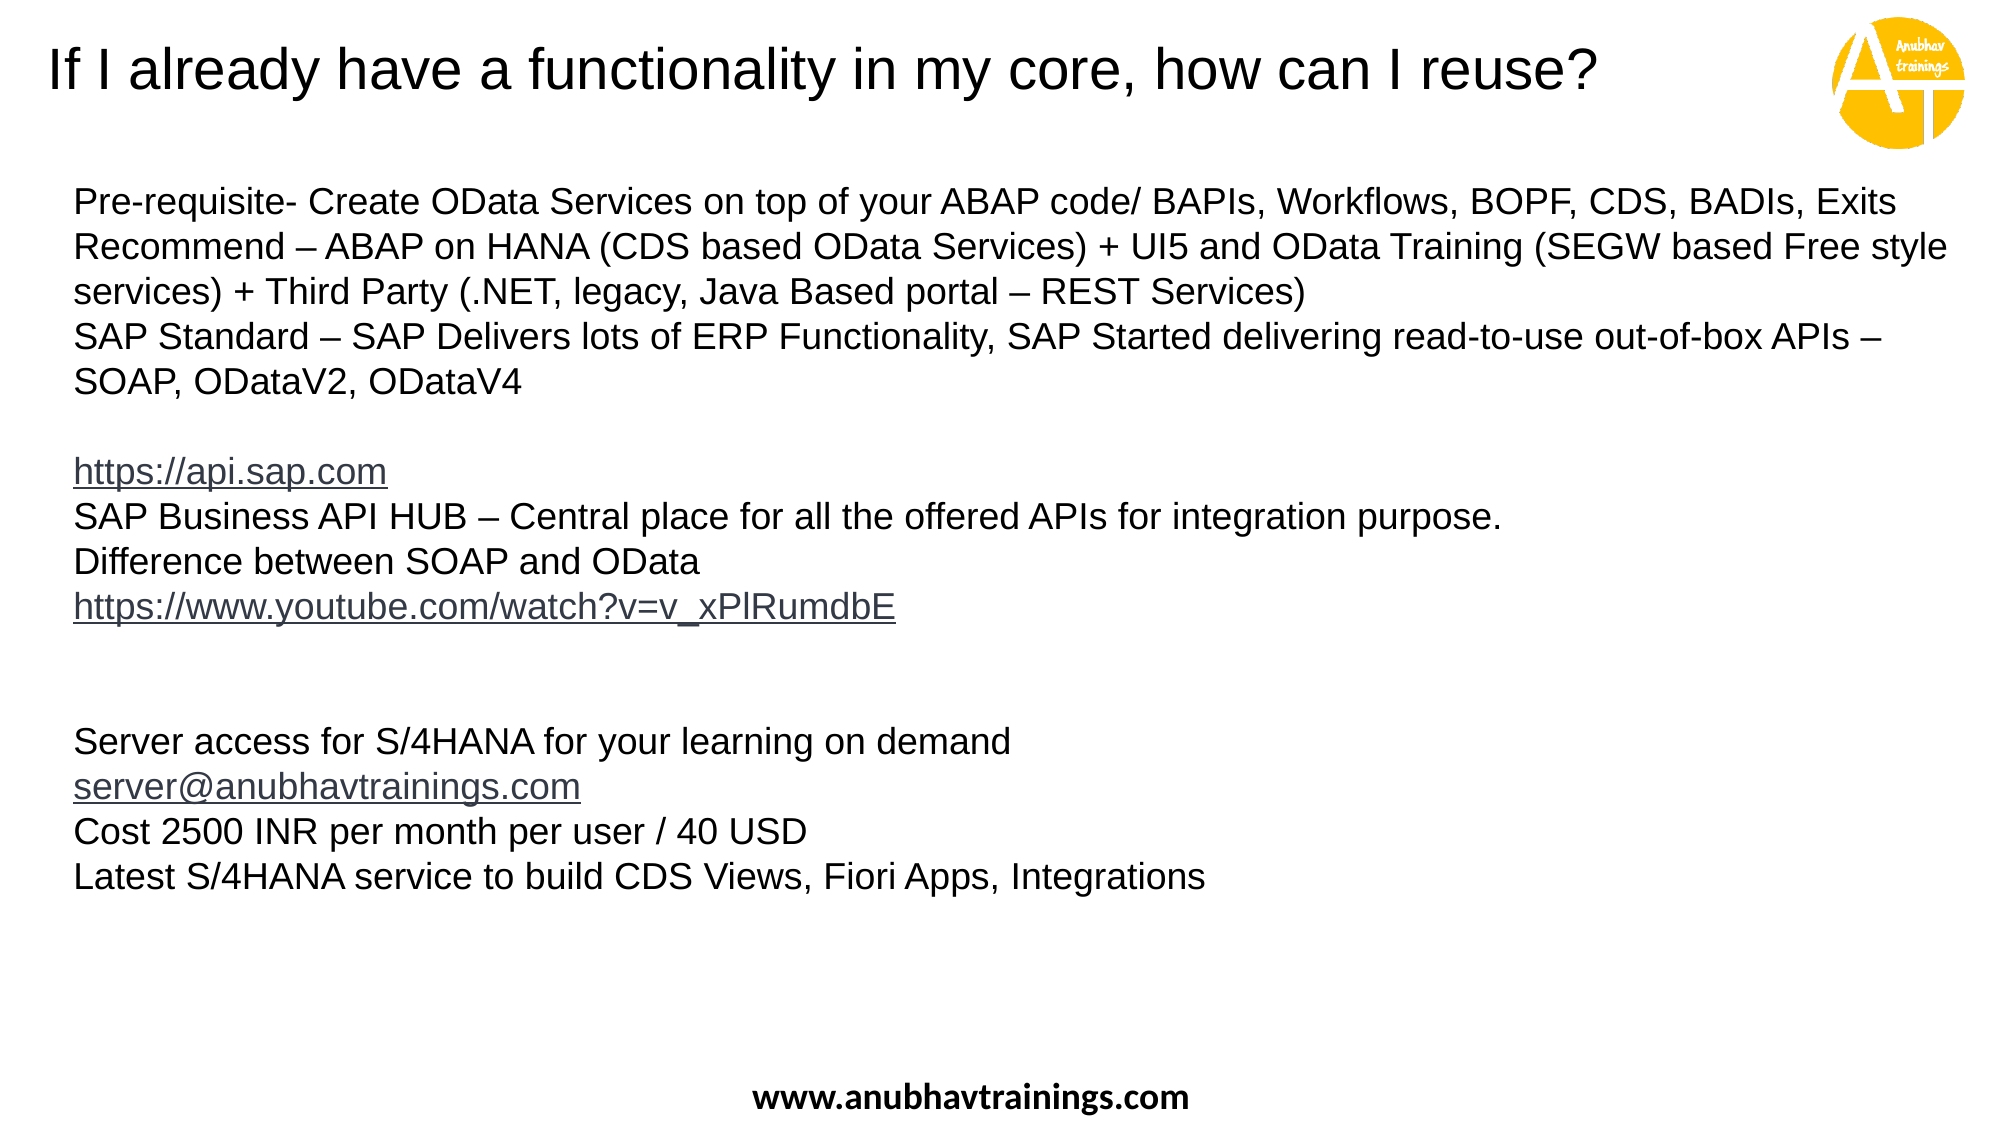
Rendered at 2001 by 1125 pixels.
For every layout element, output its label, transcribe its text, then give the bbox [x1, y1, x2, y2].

text_box If I already have a functionality in my core, how can I reuse? [27, 42, 1819, 160]
picture [1819, 8, 1972, 160]
text_box www.anubhavtrainings.com [737, 1064, 1320, 1125]
text_box Pre-requisite- Create OData Services on top of your ABAP code/ BAPIs, Workflows, BOPF, CDS, BADIs, Exits Recommend – ABAP on HANA (CDS based OData Services) + UI5 and OData Training (SEGW based Free style services) + Third Party (.NET, legacy, Java Based portal – REST Services) SAP Standard – SAP Delivers lots of ERP Functionality, SAP Started delivering read-to-use out-of-box APIs – SOAP, ODataV2, ODataV4 https://api.sap.com SAP Business API HUB – Central place for all the offered APIs for integration purpose. Difference between SOAP and OData https://www.youtube.com/watch?v=v_xPlRumdbE Server access for S/4HANA for your learning on demand server@anubhavtrainings.com Cost 2500 INR per month per user / 40 USD Latest S/4HANA service to build CDS Views, Fiori Apps, Integrations [58, 169, 1972, 905]
